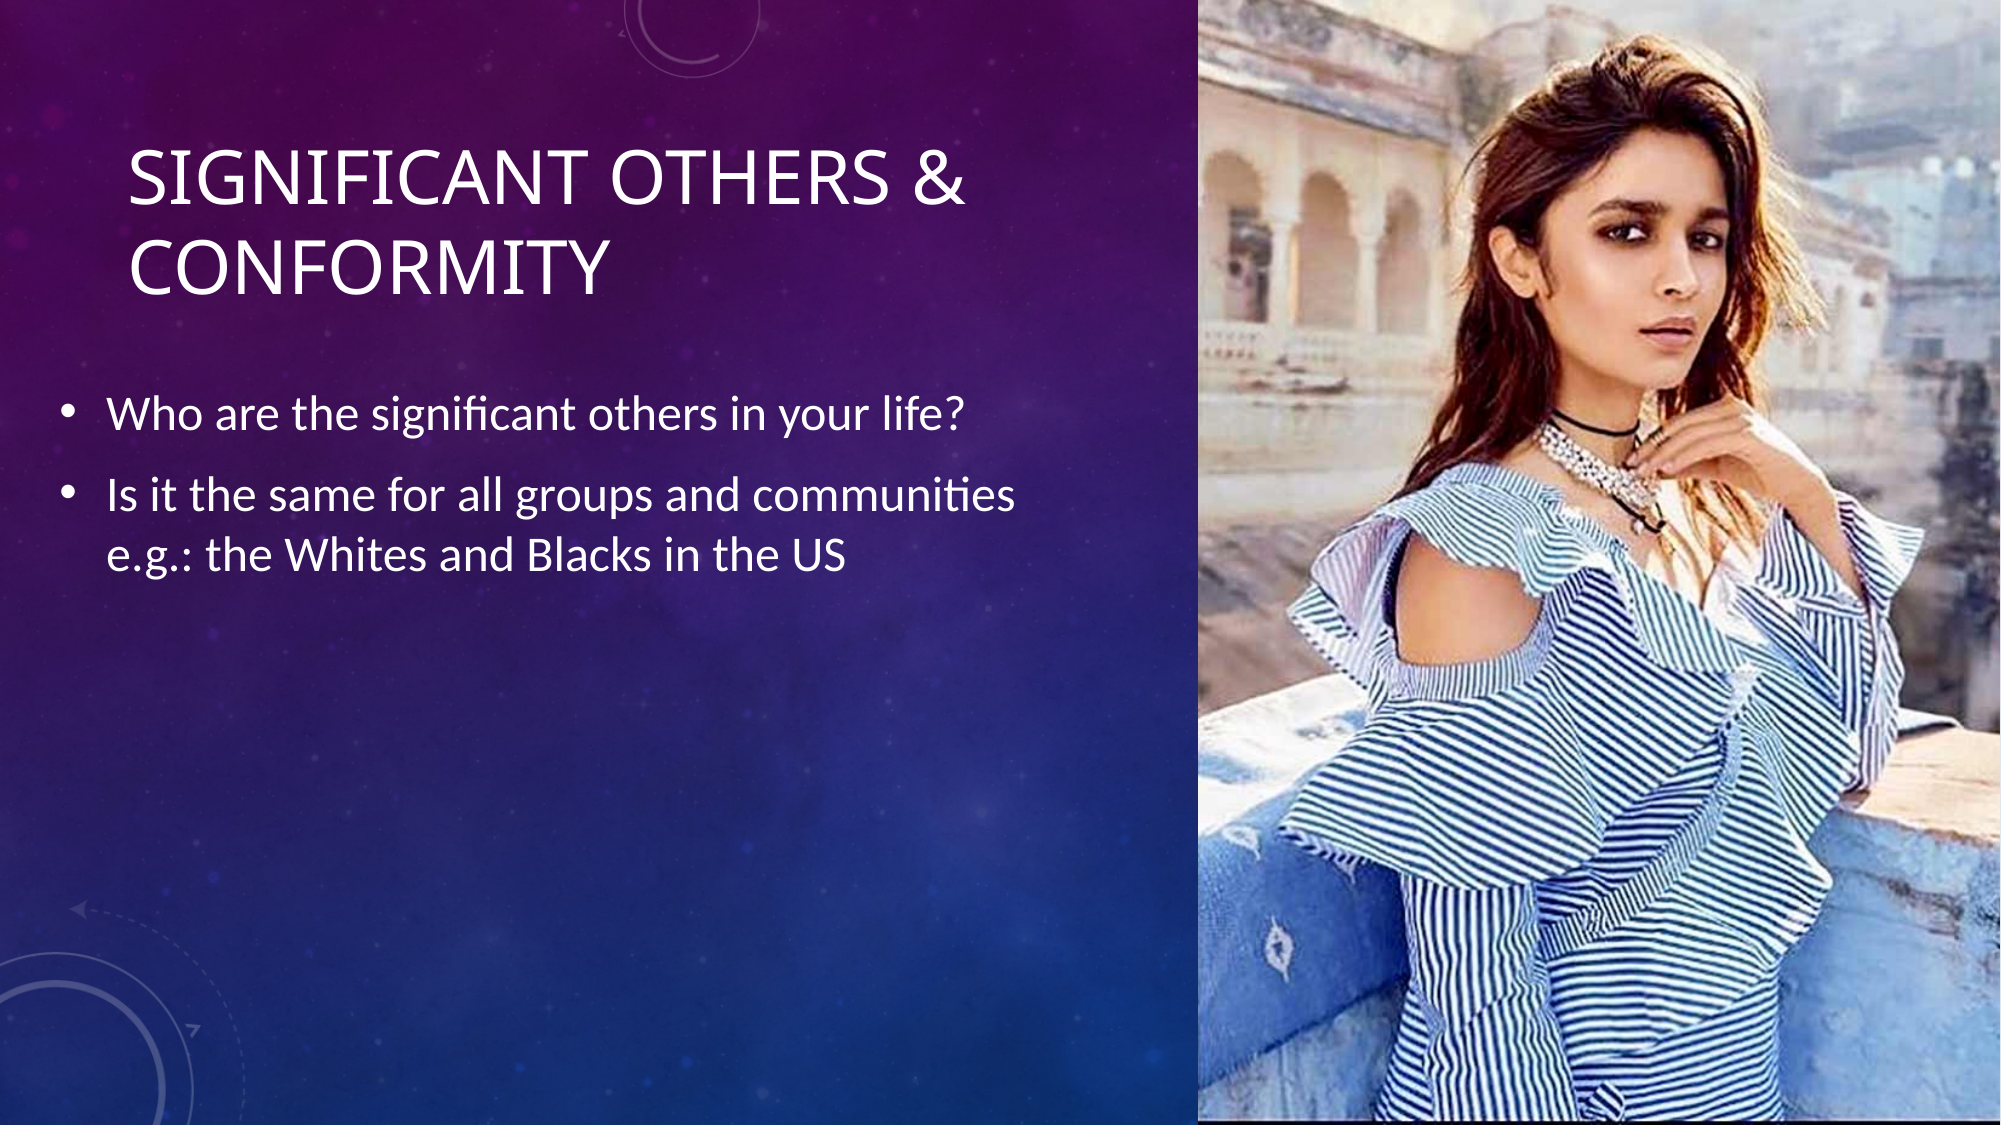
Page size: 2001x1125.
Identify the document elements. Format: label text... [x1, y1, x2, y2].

list Who are the significant others in your life? Is it the same for all groups and communities e.g.: the Whites and Blacks in the US [44, 274, 1130, 688]
title Significant others & Conformity [112, 99, 1130, 274]
picture [0, 0, 2001, 1125]
